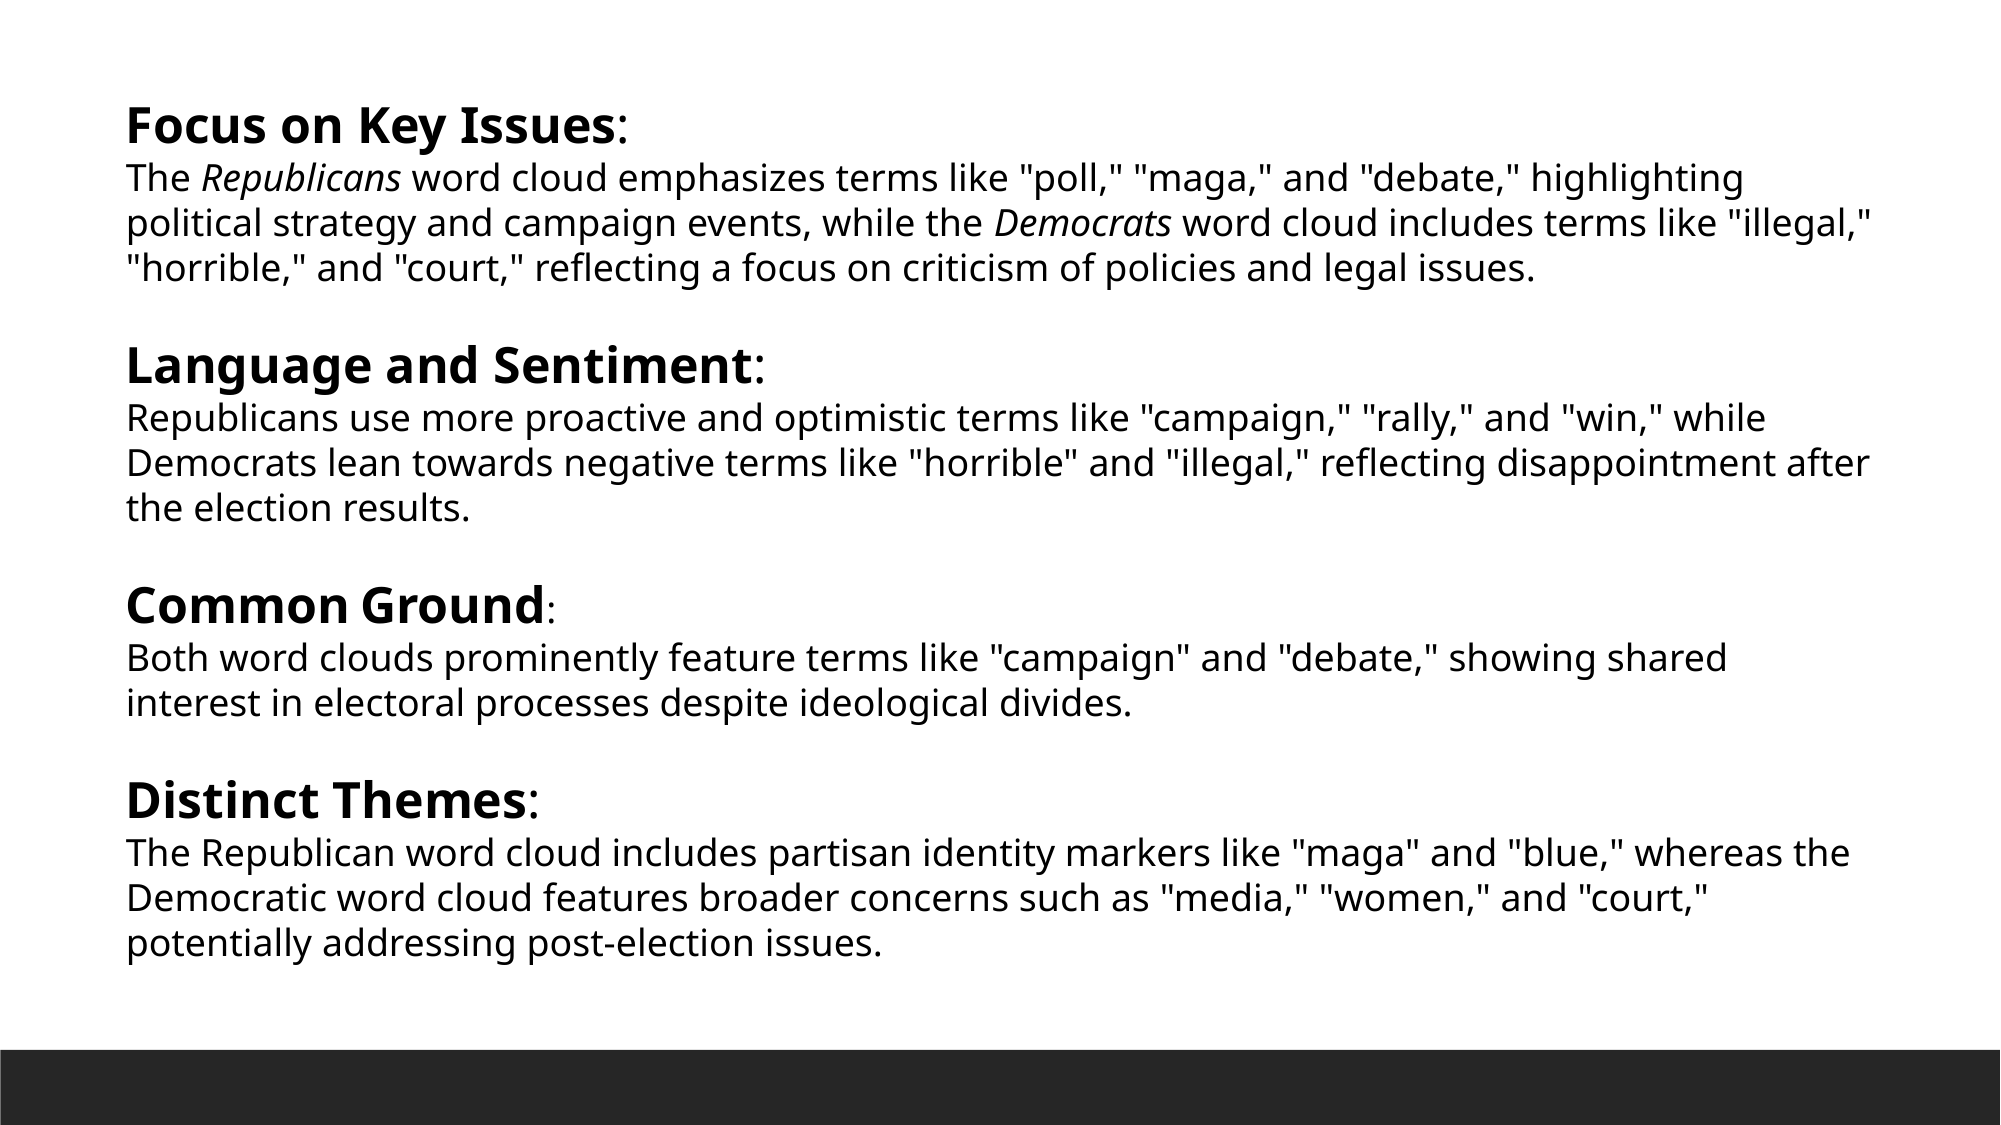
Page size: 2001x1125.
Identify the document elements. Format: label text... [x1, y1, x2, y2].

text_box Focus on Key Issues: The Republicans word cloud emphasizes terms like "poll," "maga," and "debate," highlighting political strategy and campaign events, while the Democrats word cloud includes terms like "illegal," "horrible," and "court," reflecting a focus on criticism of policies and legal issues. Language and Sentiment: Republicans use more proactive and optimistic terms like "campaign," "rally," and "win," while Democrats lean towards negative terms like "horrible" and "illegal," reflecting disappointment after the election results. Common Ground: Both word clouds prominently feature terms like "campaign" and "debate," showing shared interest in electoral processes despite ideological divides. Distinct Themes: The Republican word cloud includes partisan identity markers like "maga" and "blue," whereas the Democratic word cloud features broader concerns such as "media," "women," and "court," potentially addressing post-election issues. [111, 41, 1889, 972]
